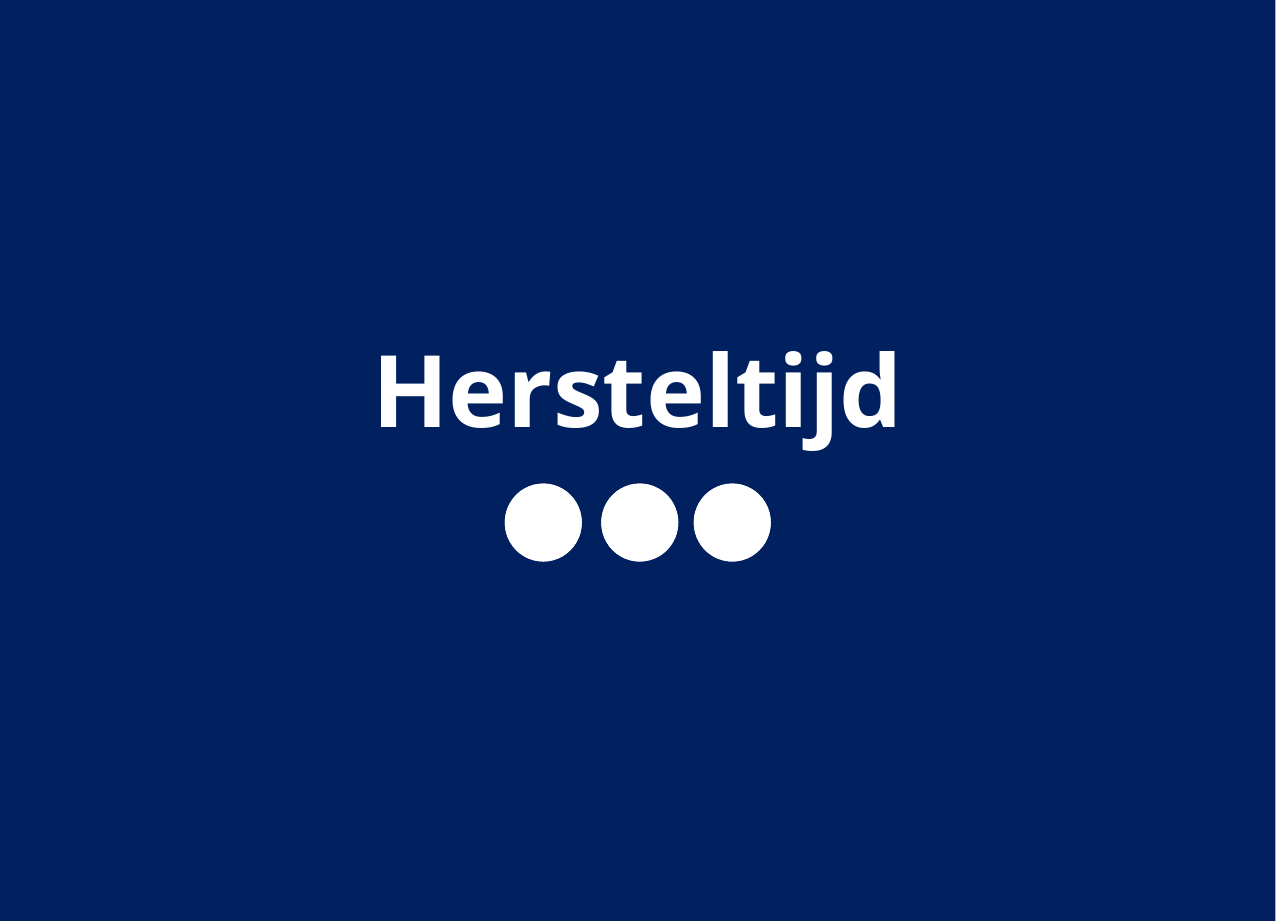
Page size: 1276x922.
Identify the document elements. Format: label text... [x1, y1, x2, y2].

title Hersteltijd [117, 329, 1158, 461]
